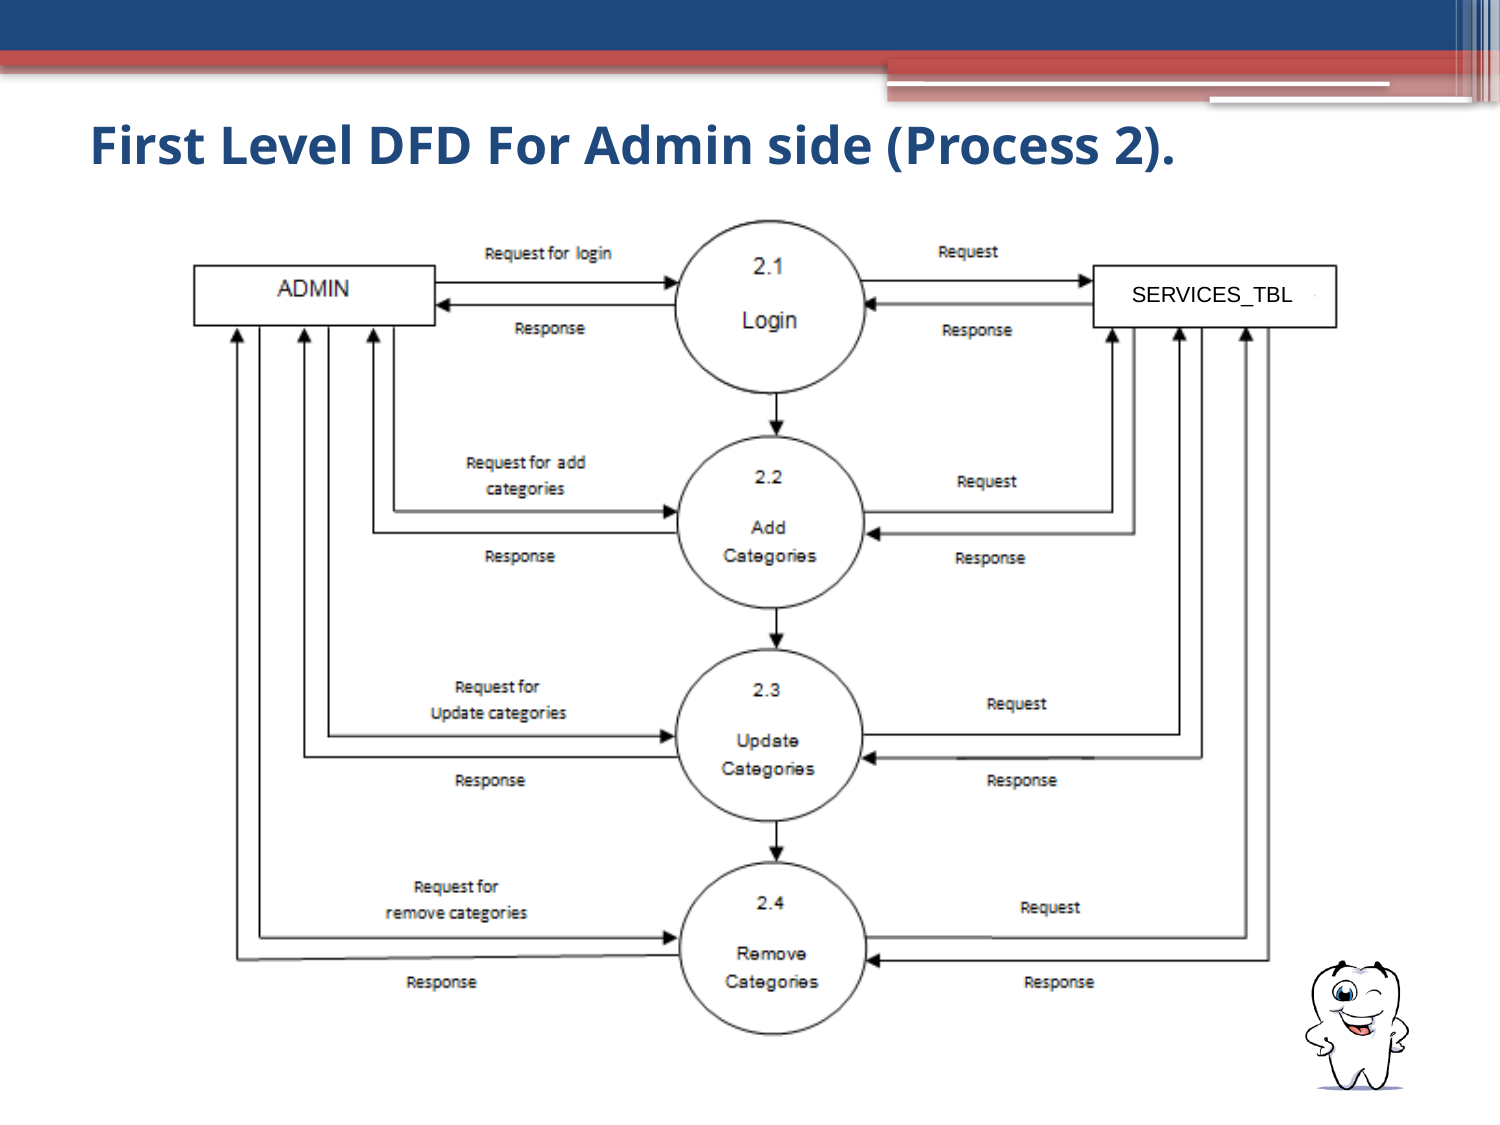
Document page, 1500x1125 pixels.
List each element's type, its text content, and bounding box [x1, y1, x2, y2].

picture [1262, 934, 1454, 1125]
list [162, 198, 1360, 1063]
title First Level DFD For Admin side (Process 2). [75, 87, 1425, 263]
